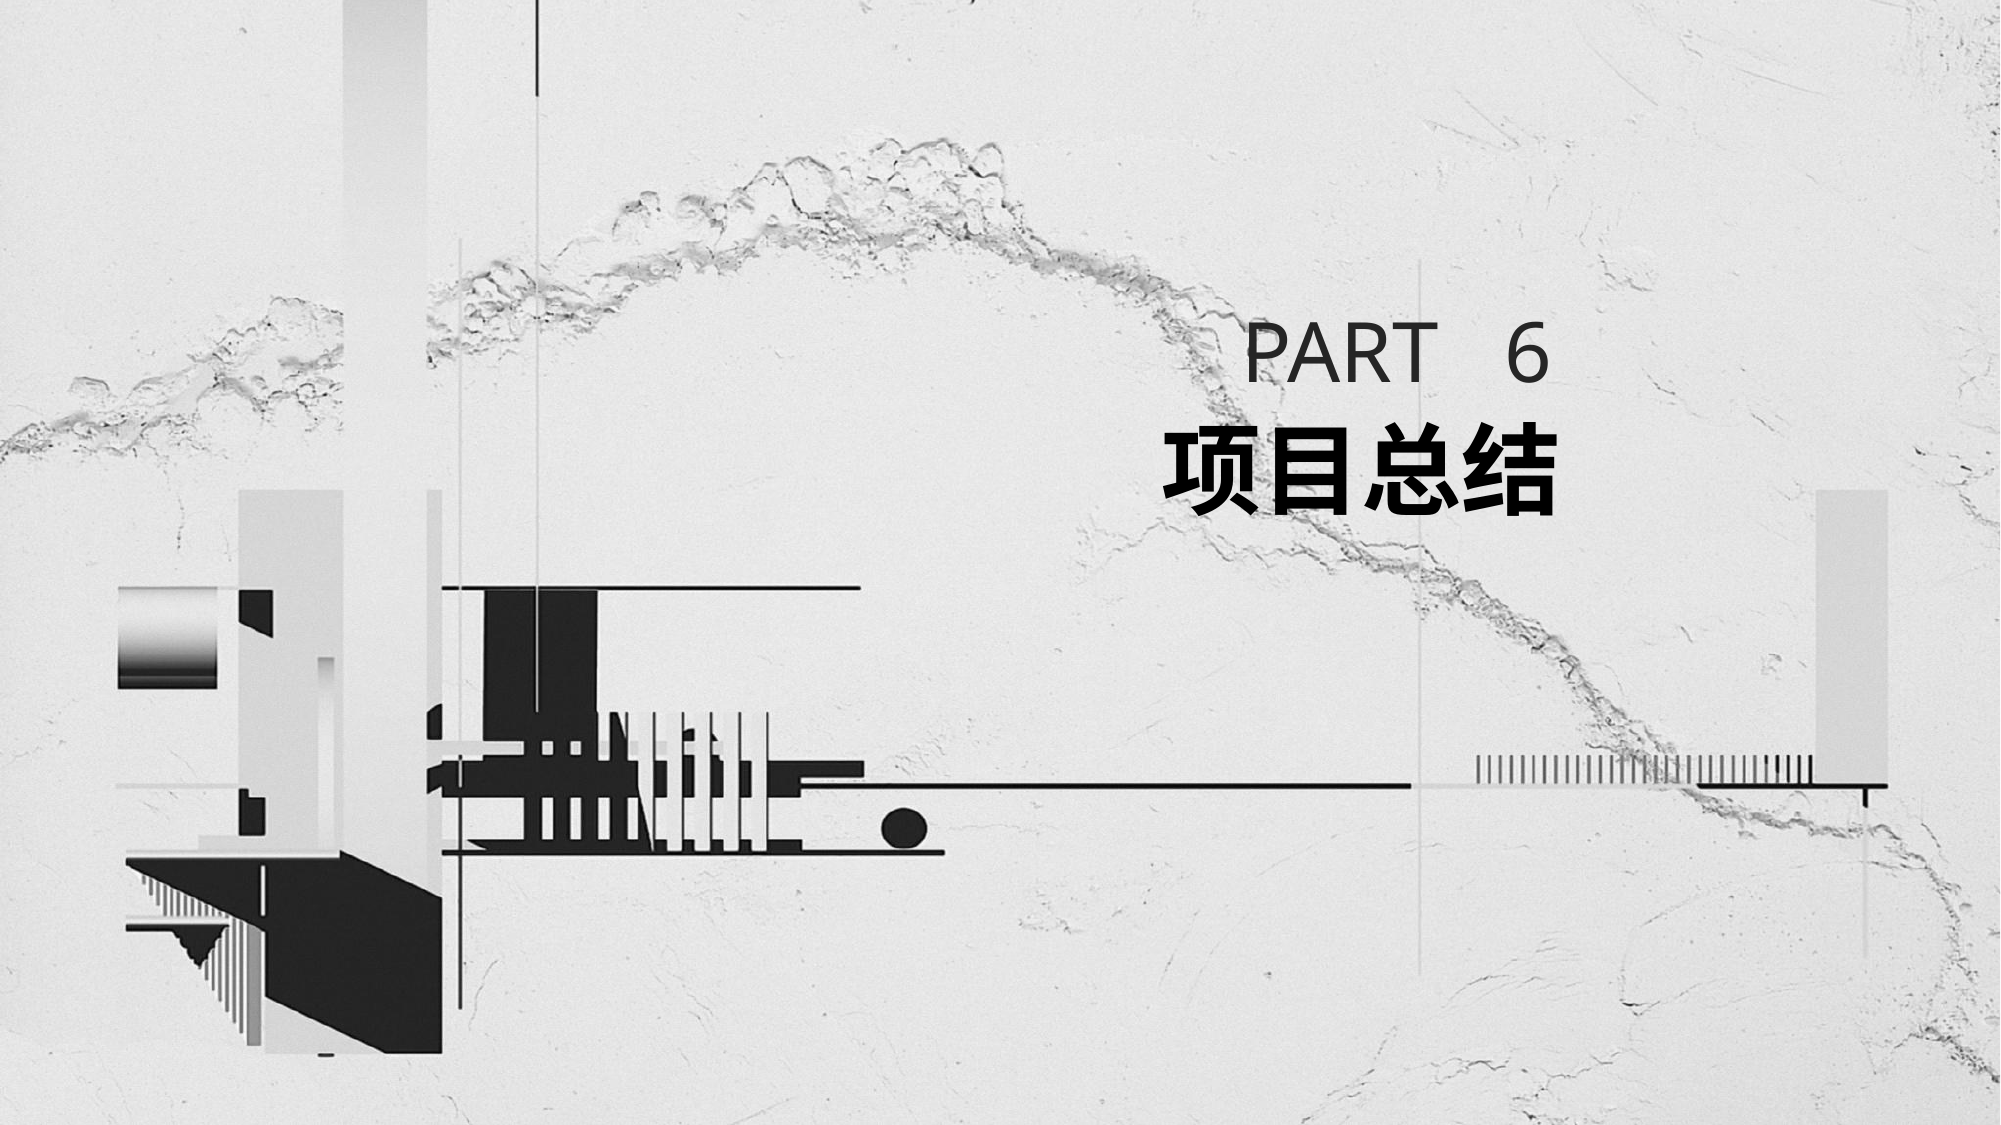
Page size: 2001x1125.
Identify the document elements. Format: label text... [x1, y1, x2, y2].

text_box 项目总结 [870, 399, 1853, 535]
picture [0, 0, 2001, 1125]
text_box PART 6 [1105, 291, 1688, 399]
